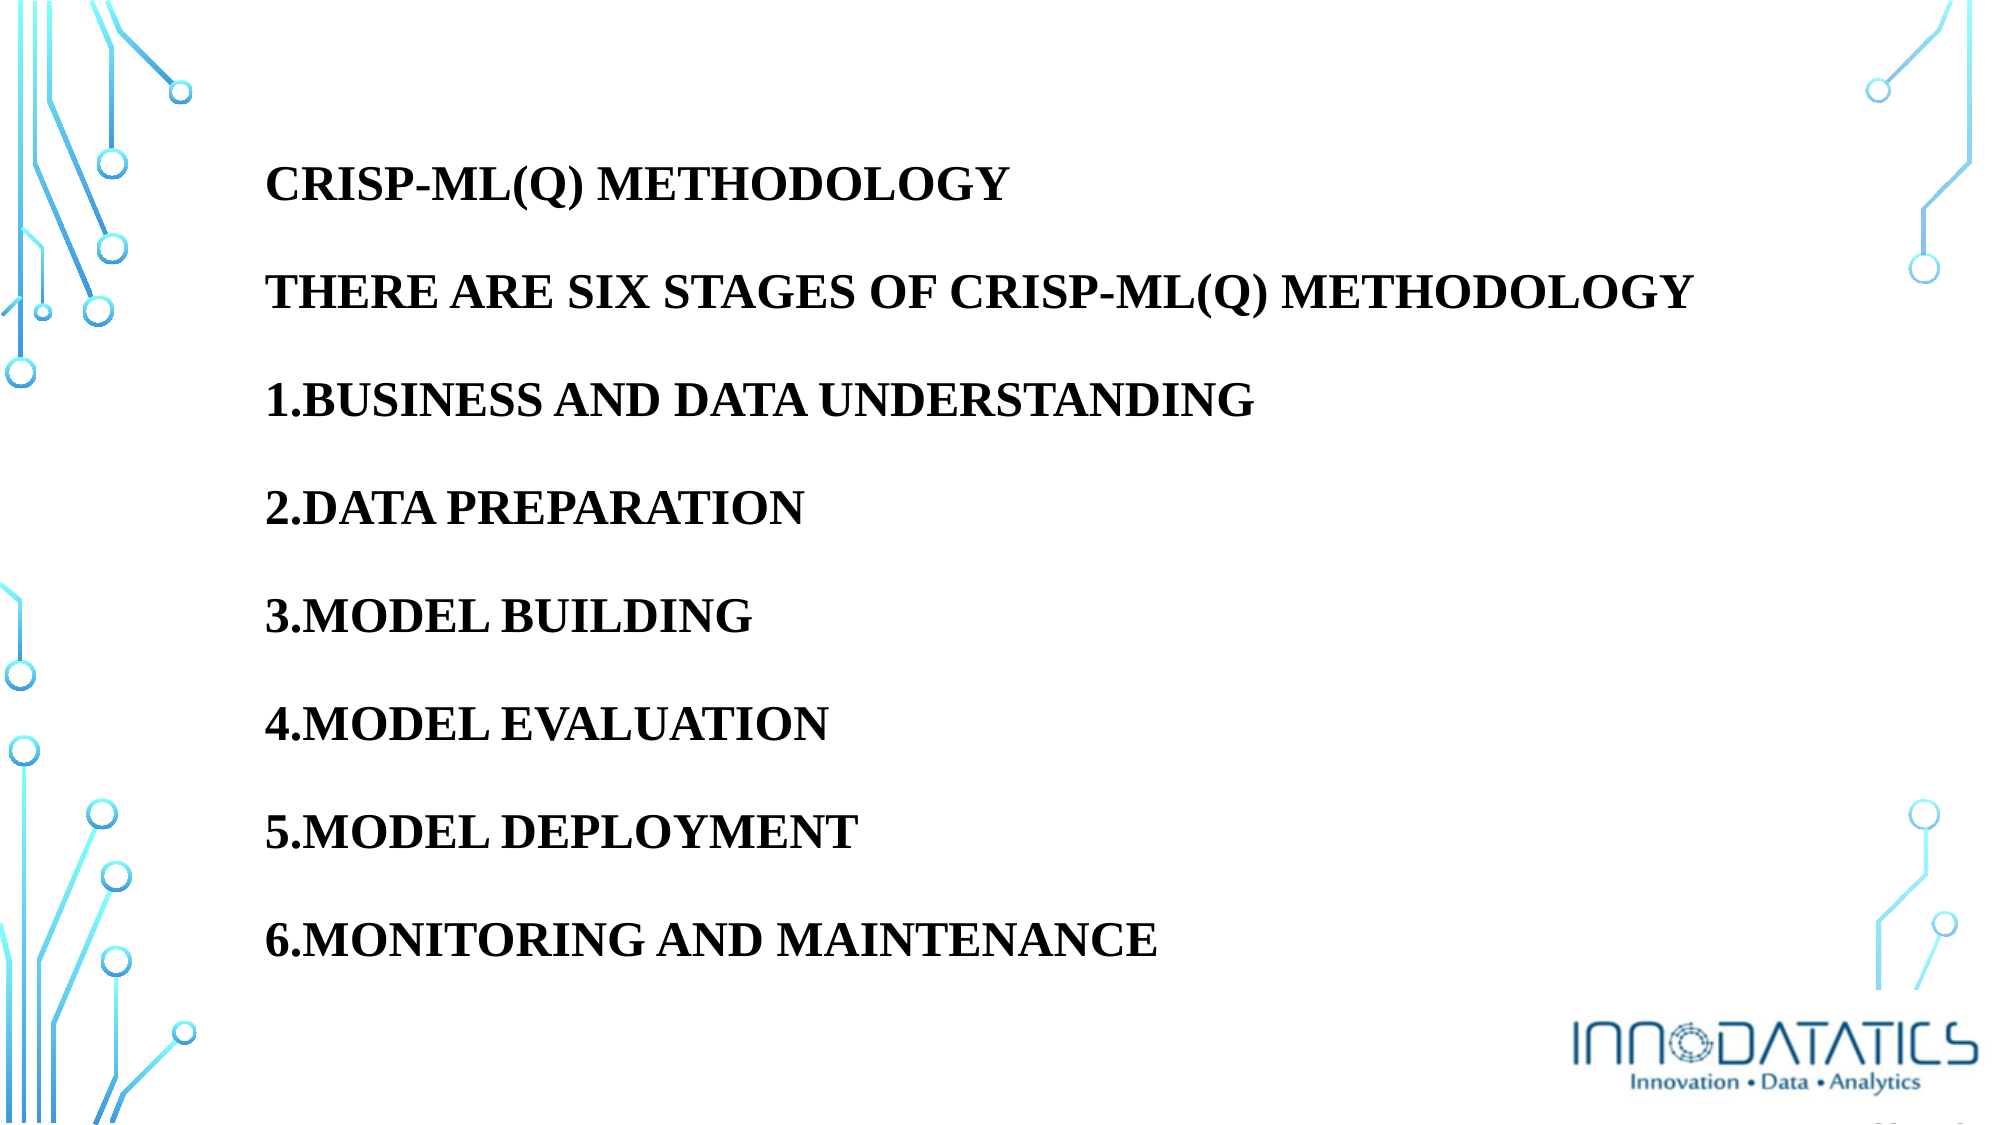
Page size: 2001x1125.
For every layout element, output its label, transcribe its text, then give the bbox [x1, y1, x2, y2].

title CRISP-ML(Q) Methodology There are six stages of CRISP-ML(Q) Methodology 1.Business and data understanding 2.Data preparation 3.model building 4.Model evaluation 5.Model deployment 6.Monitoring and maintenance [250, 150, 1814, 975]
picture [1571, 990, 1998, 1124]
